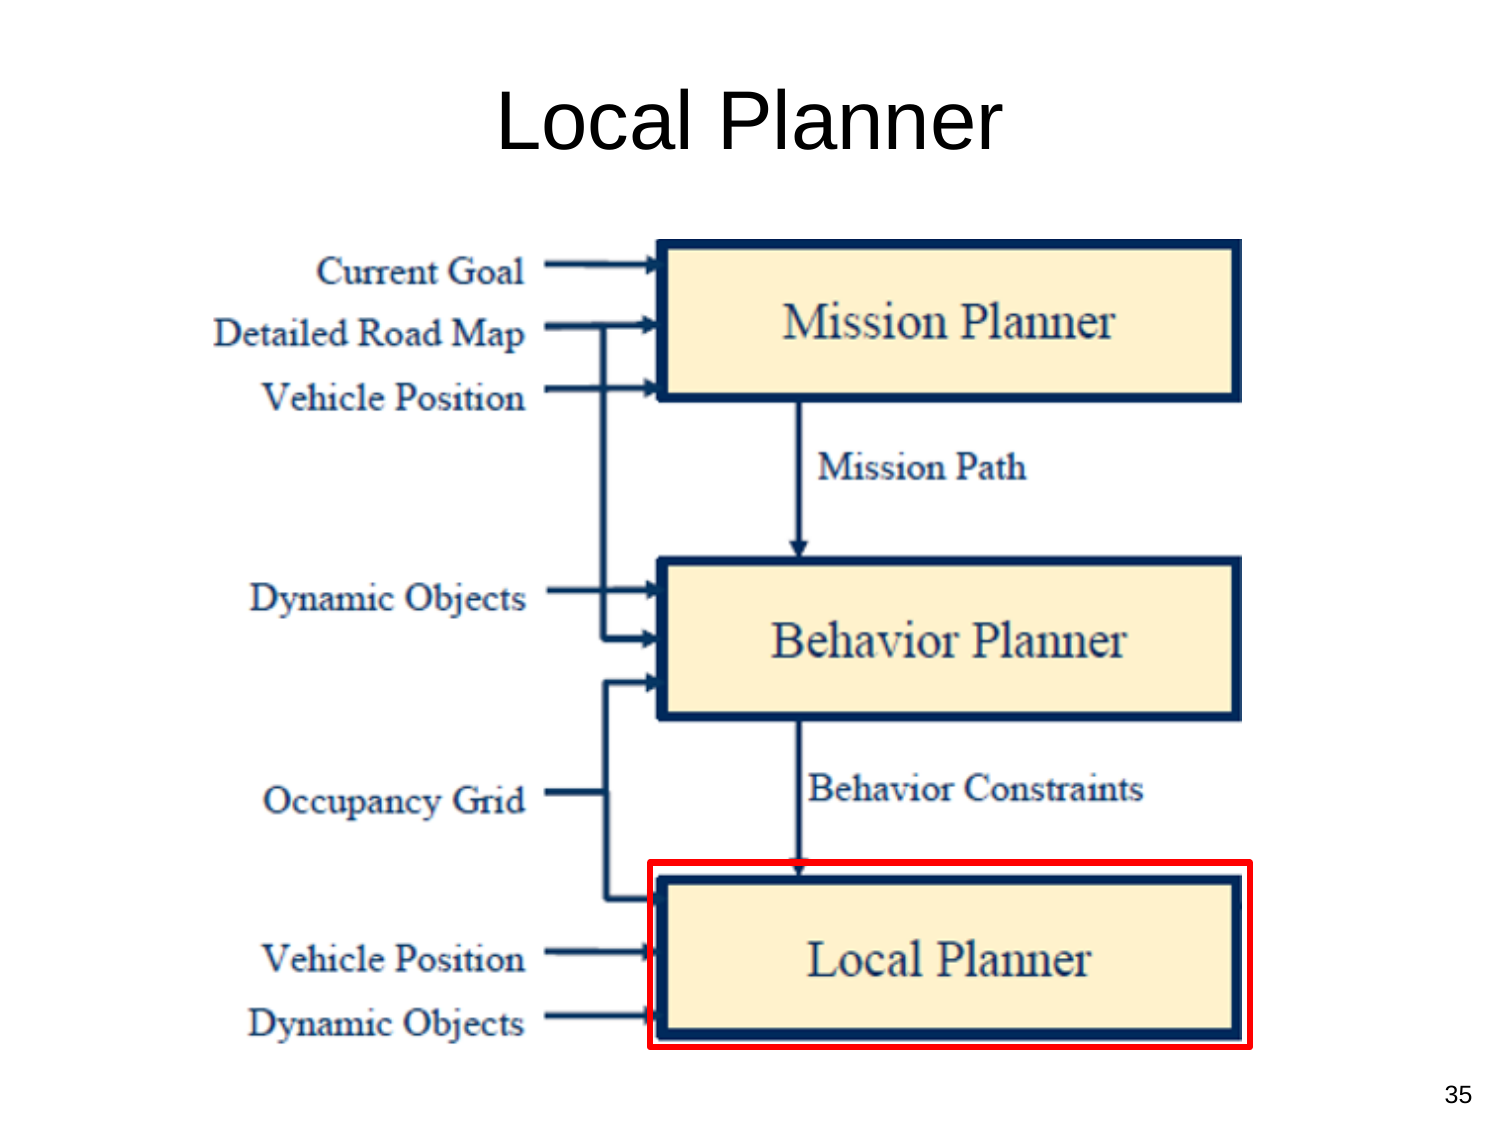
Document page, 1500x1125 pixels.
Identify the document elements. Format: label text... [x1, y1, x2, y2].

picture [212, 238, 1242, 1048]
title Local Planner [74, 44, 1426, 188]
slide_number 35 [1137, 1070, 1488, 1112]
